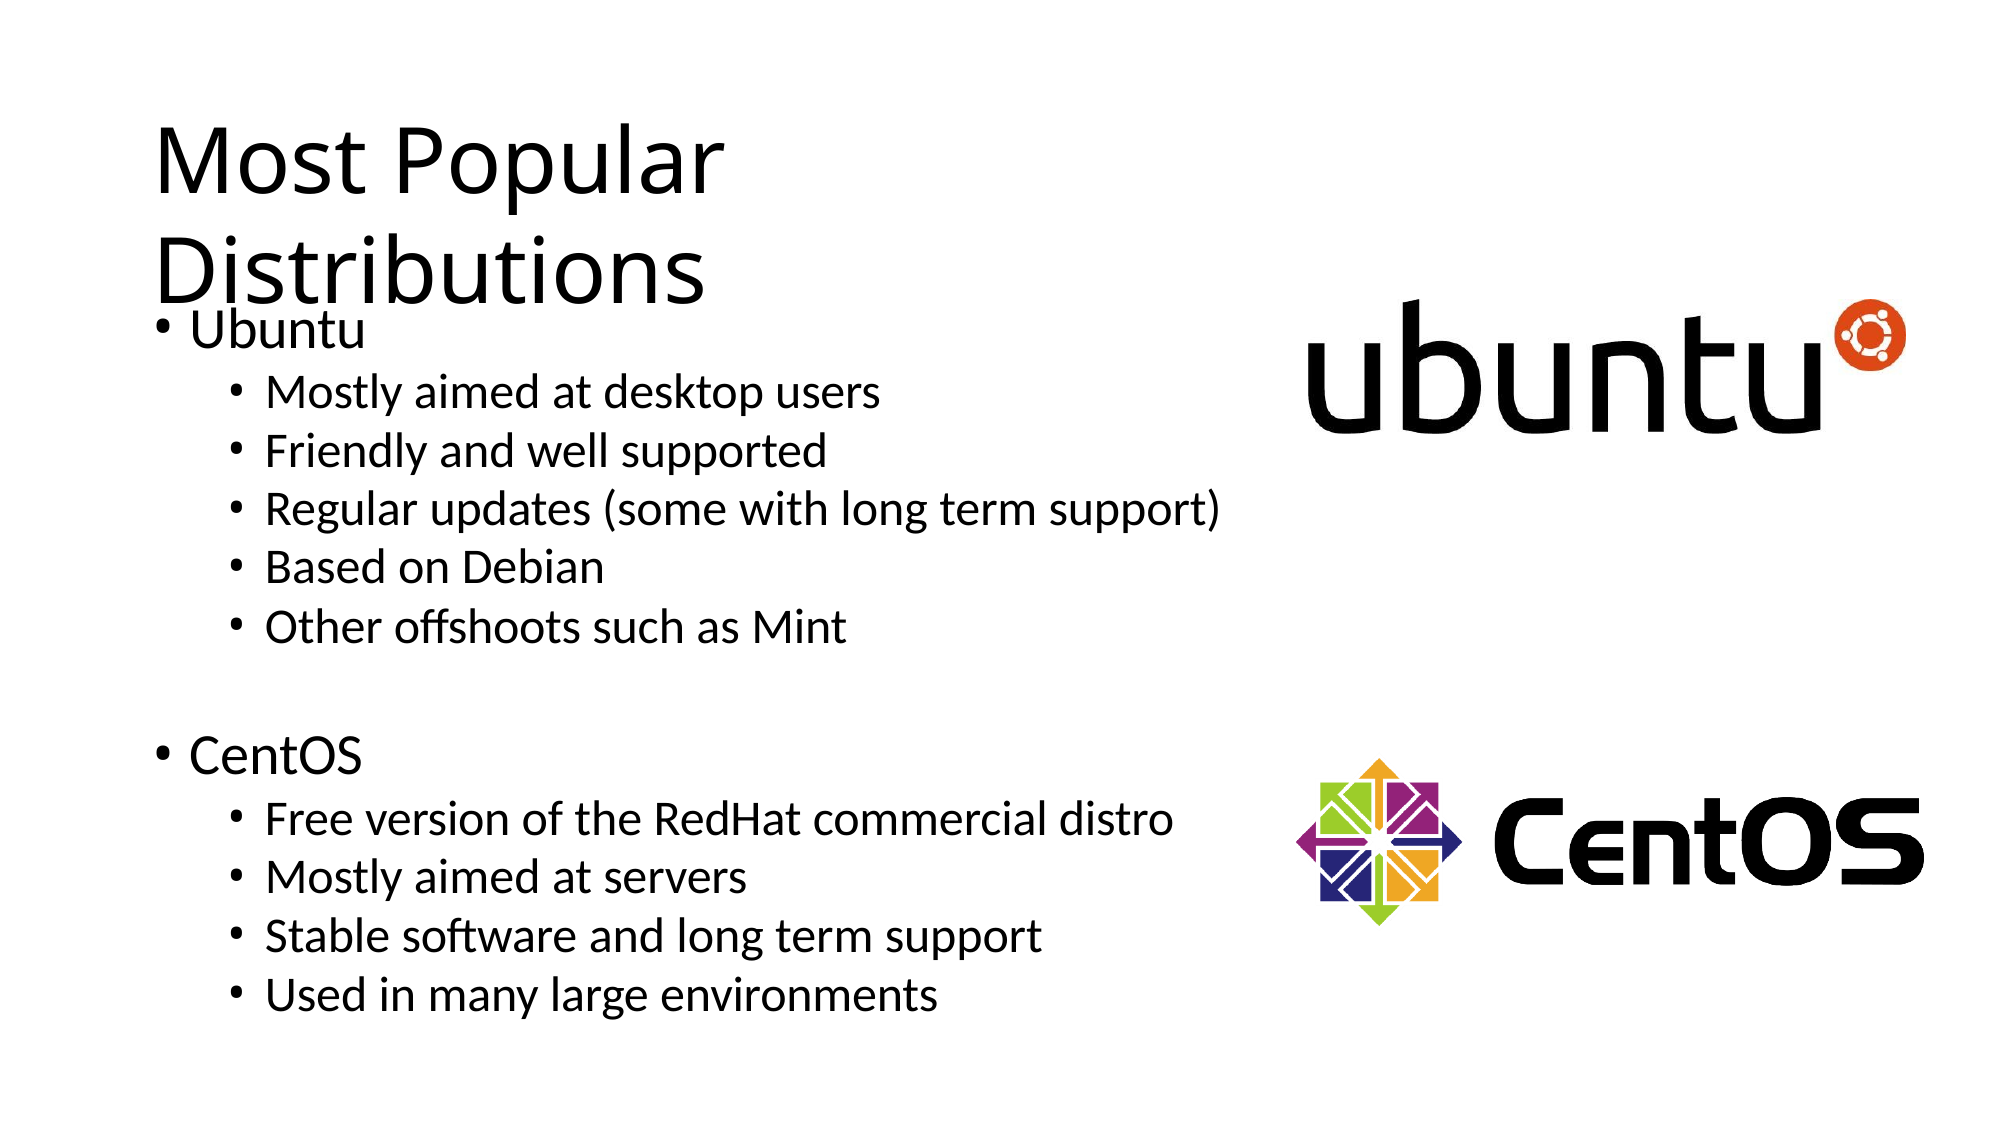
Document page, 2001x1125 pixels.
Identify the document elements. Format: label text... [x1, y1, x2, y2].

title Most Popular Distributions [150, 100, 1139, 288]
picture [1308, 299, 1906, 435]
picture [1289, 751, 1924, 931]
text_box Ubuntu Mostly aimed at desktop users Friendly and well supported Regular updates (some with long term support) Based on Debian Other offshoots such as Mint CentOS Free version of the RedHat commercial distro Mostly aimed at servers Stable software and long term support Used in many large environments [150, 288, 1227, 1022]
